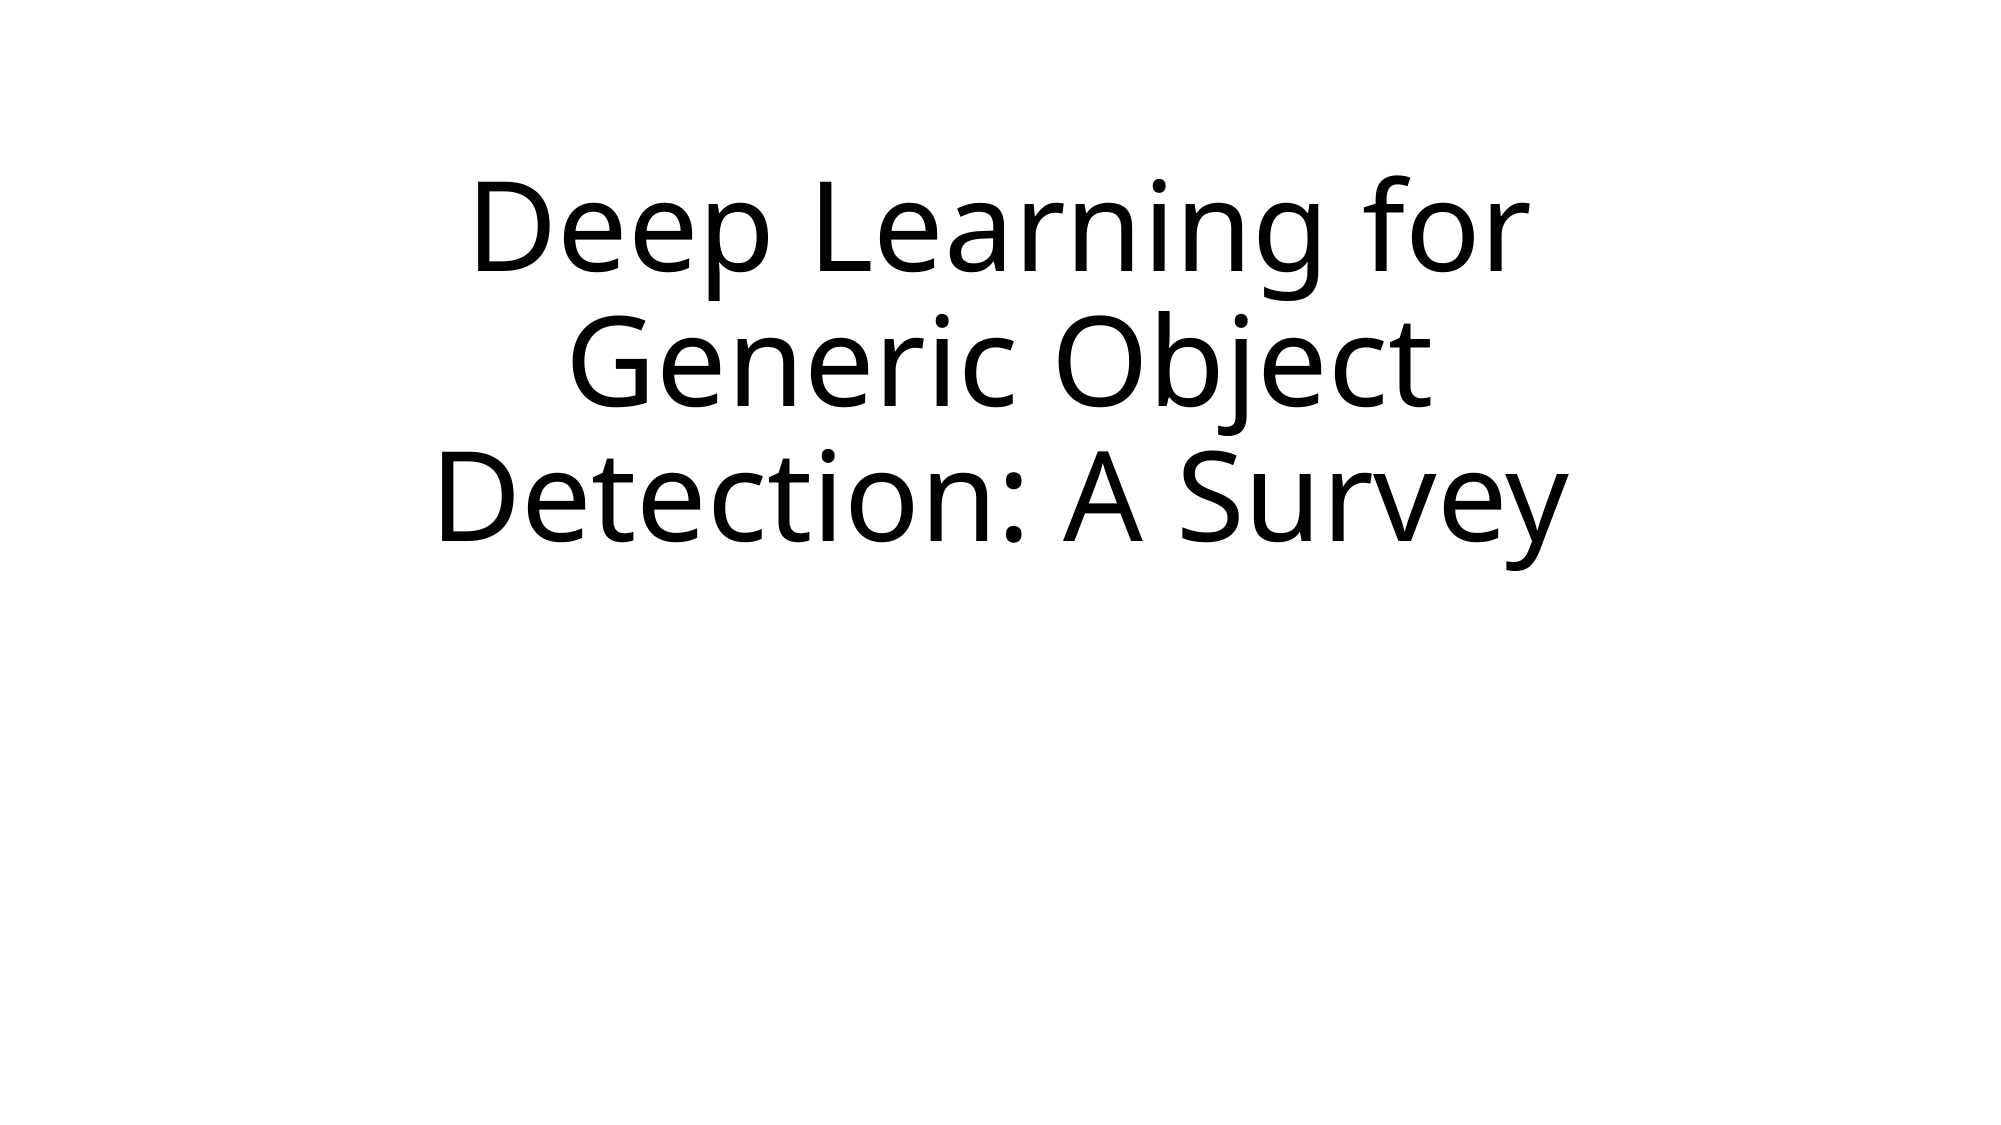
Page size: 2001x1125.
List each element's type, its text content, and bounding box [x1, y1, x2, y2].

title Deep Learning for Generic Object Detection: A Survey [249, 184, 1750, 576]
